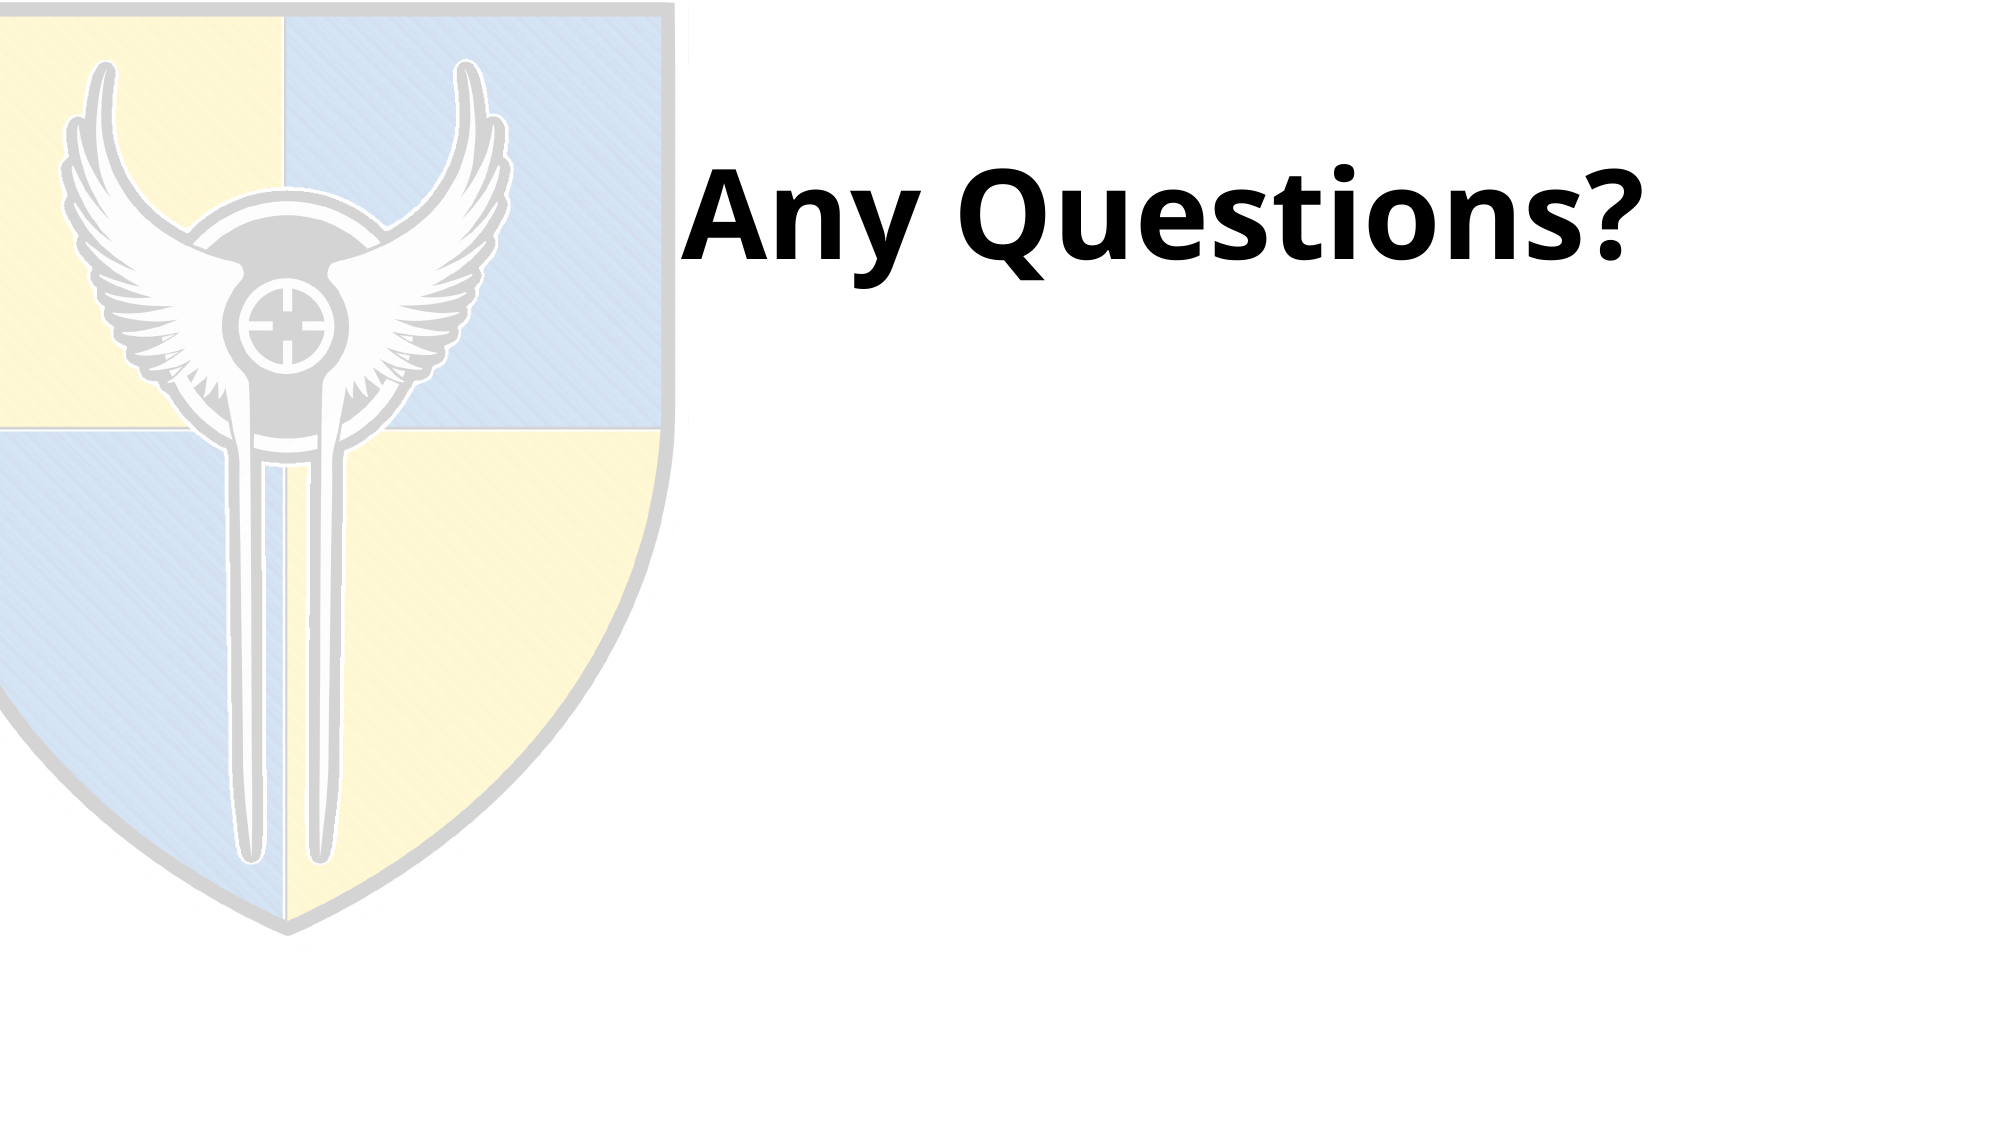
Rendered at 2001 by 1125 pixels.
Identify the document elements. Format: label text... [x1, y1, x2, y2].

list Any Questions? [666, 144, 1878, 746]
